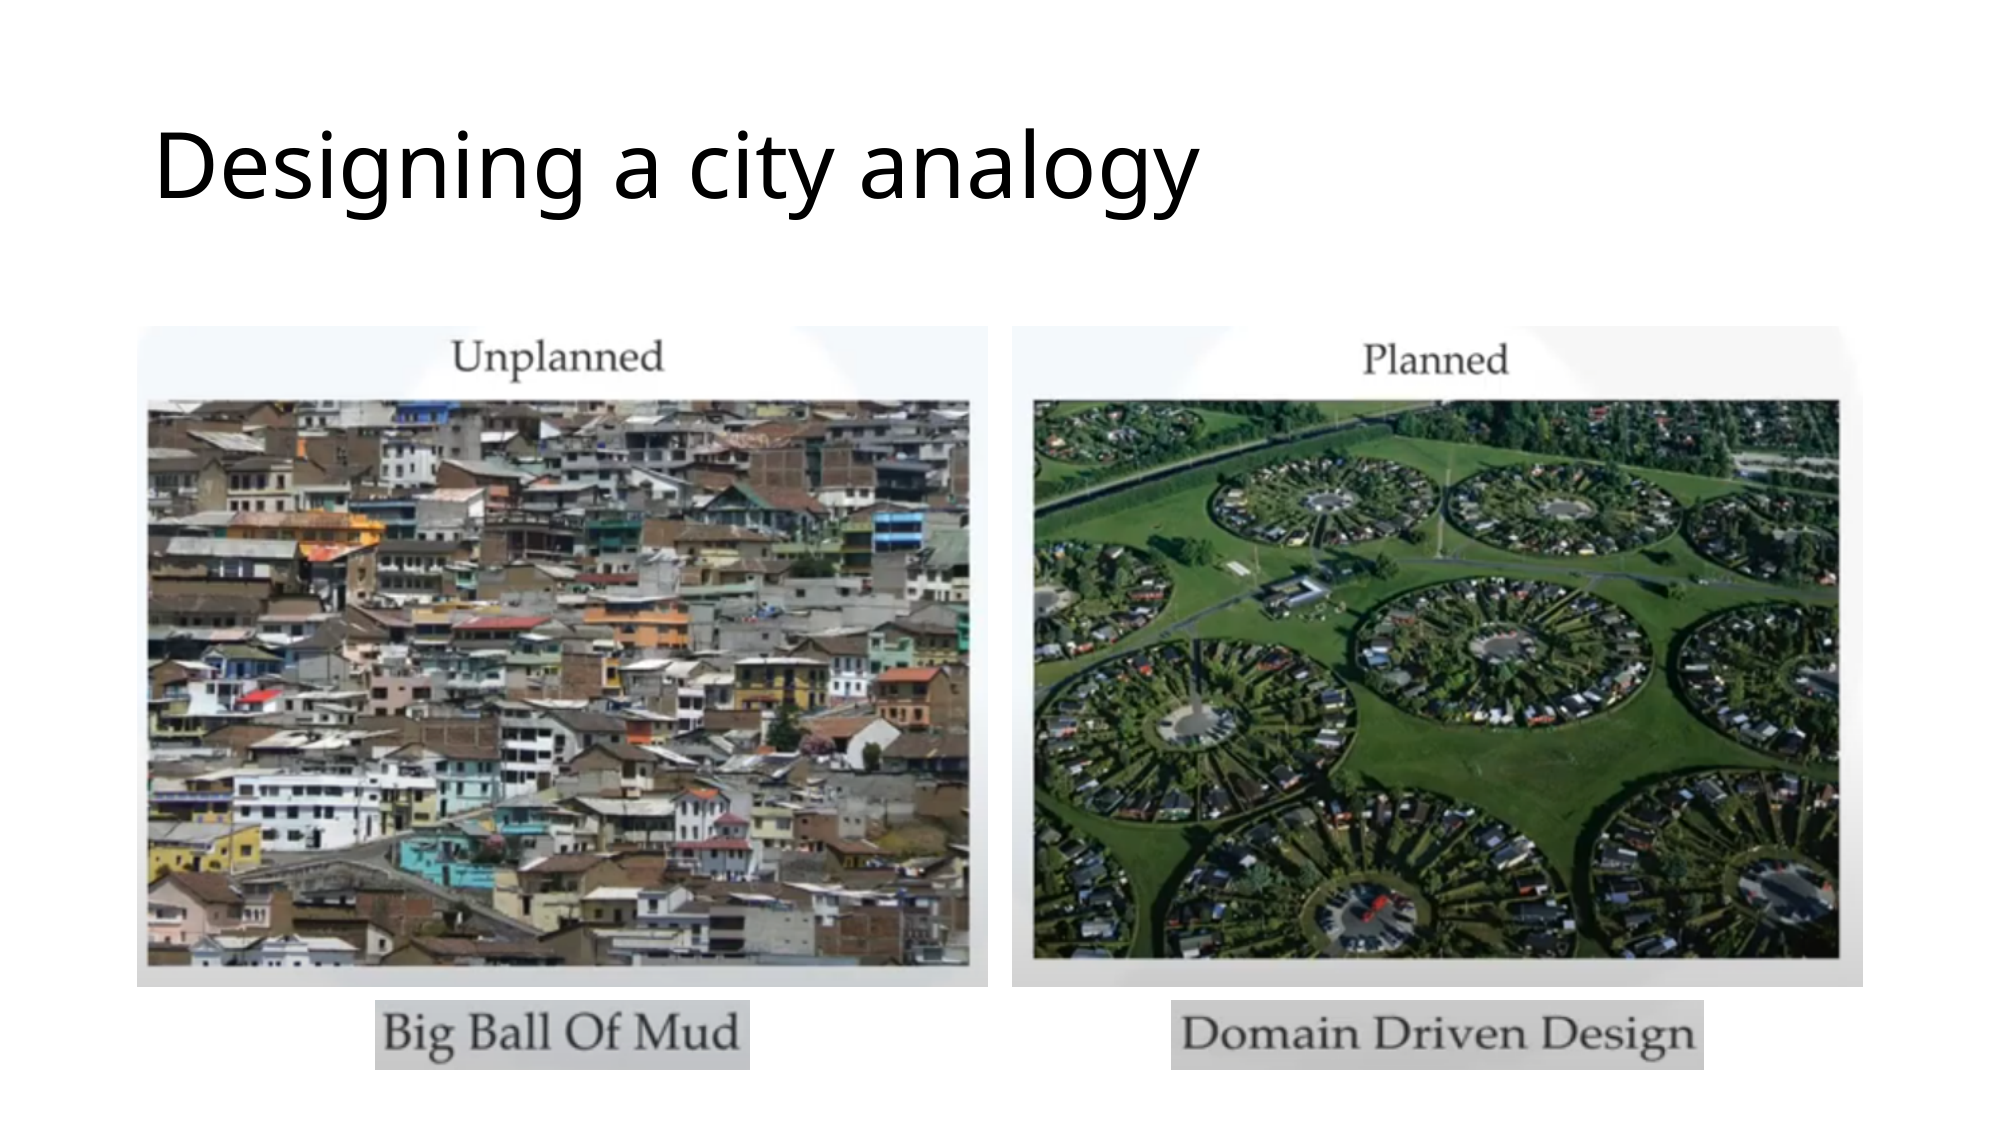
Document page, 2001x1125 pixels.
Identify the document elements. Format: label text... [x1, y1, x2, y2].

picture [1171, 1000, 1704, 1070]
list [1012, 326, 1863, 987]
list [137, 326, 988, 987]
title Designing a city analogy [137, 59, 1863, 278]
picture [374, 1000, 750, 1070]
